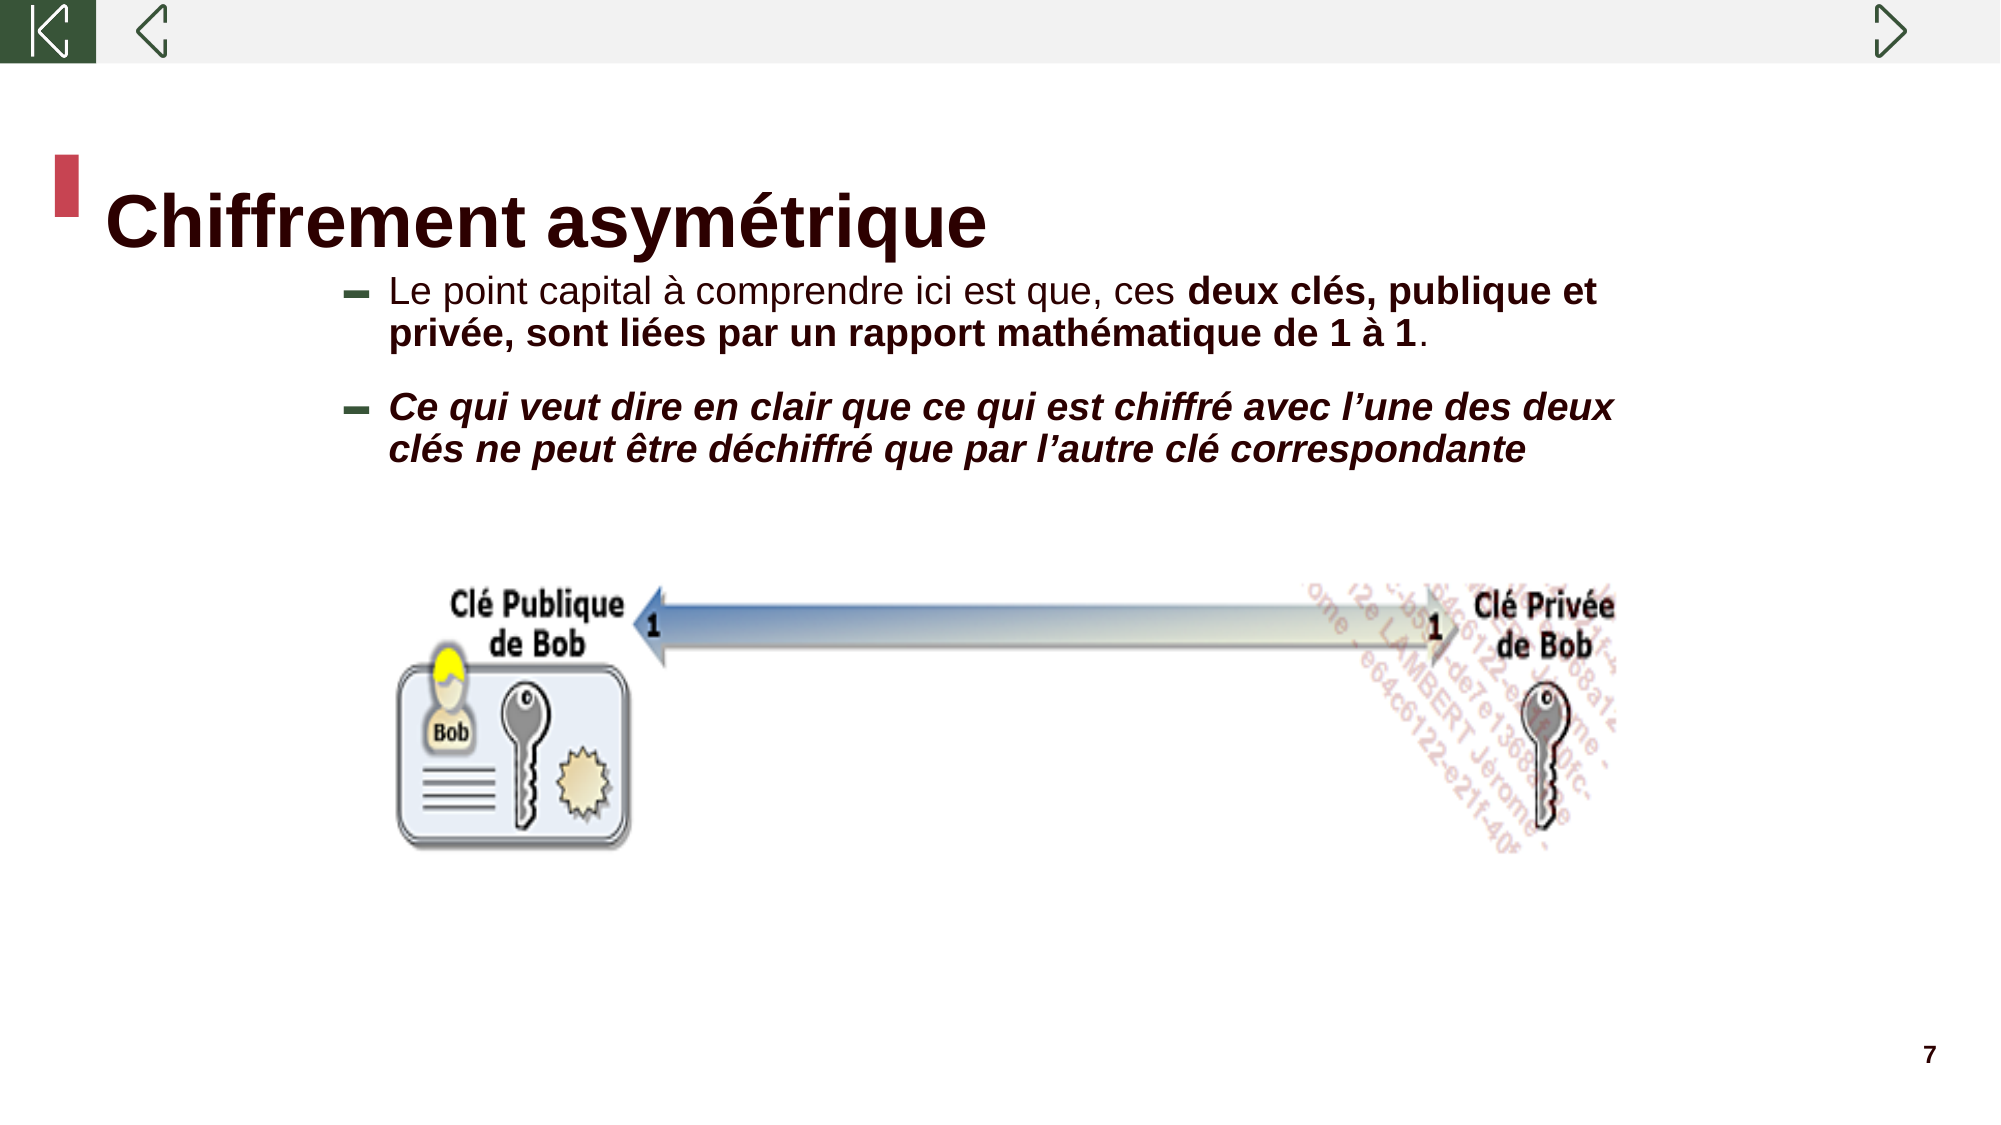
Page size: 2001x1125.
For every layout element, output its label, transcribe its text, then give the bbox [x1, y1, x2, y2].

picture [31, 4, 68, 58]
picture [325, 561, 1660, 899]
list Le point capital à comprendre ici est que, ces deux clés, publique et privée, sont liées par un rapport mathématique de 1 à 1. Ce qui veut dire en clair que ce qui est chiffré avec l’une des deux clés ne peut être déchiffré que par l’autre clé correspondante [328, 263, 1686, 512]
title Chiffrement asymétrique [105, 154, 1863, 282]
slide_number 7 [1872, 1037, 1953, 1070]
picture [136, 4, 167, 58]
picture [1875, 4, 1907, 58]
